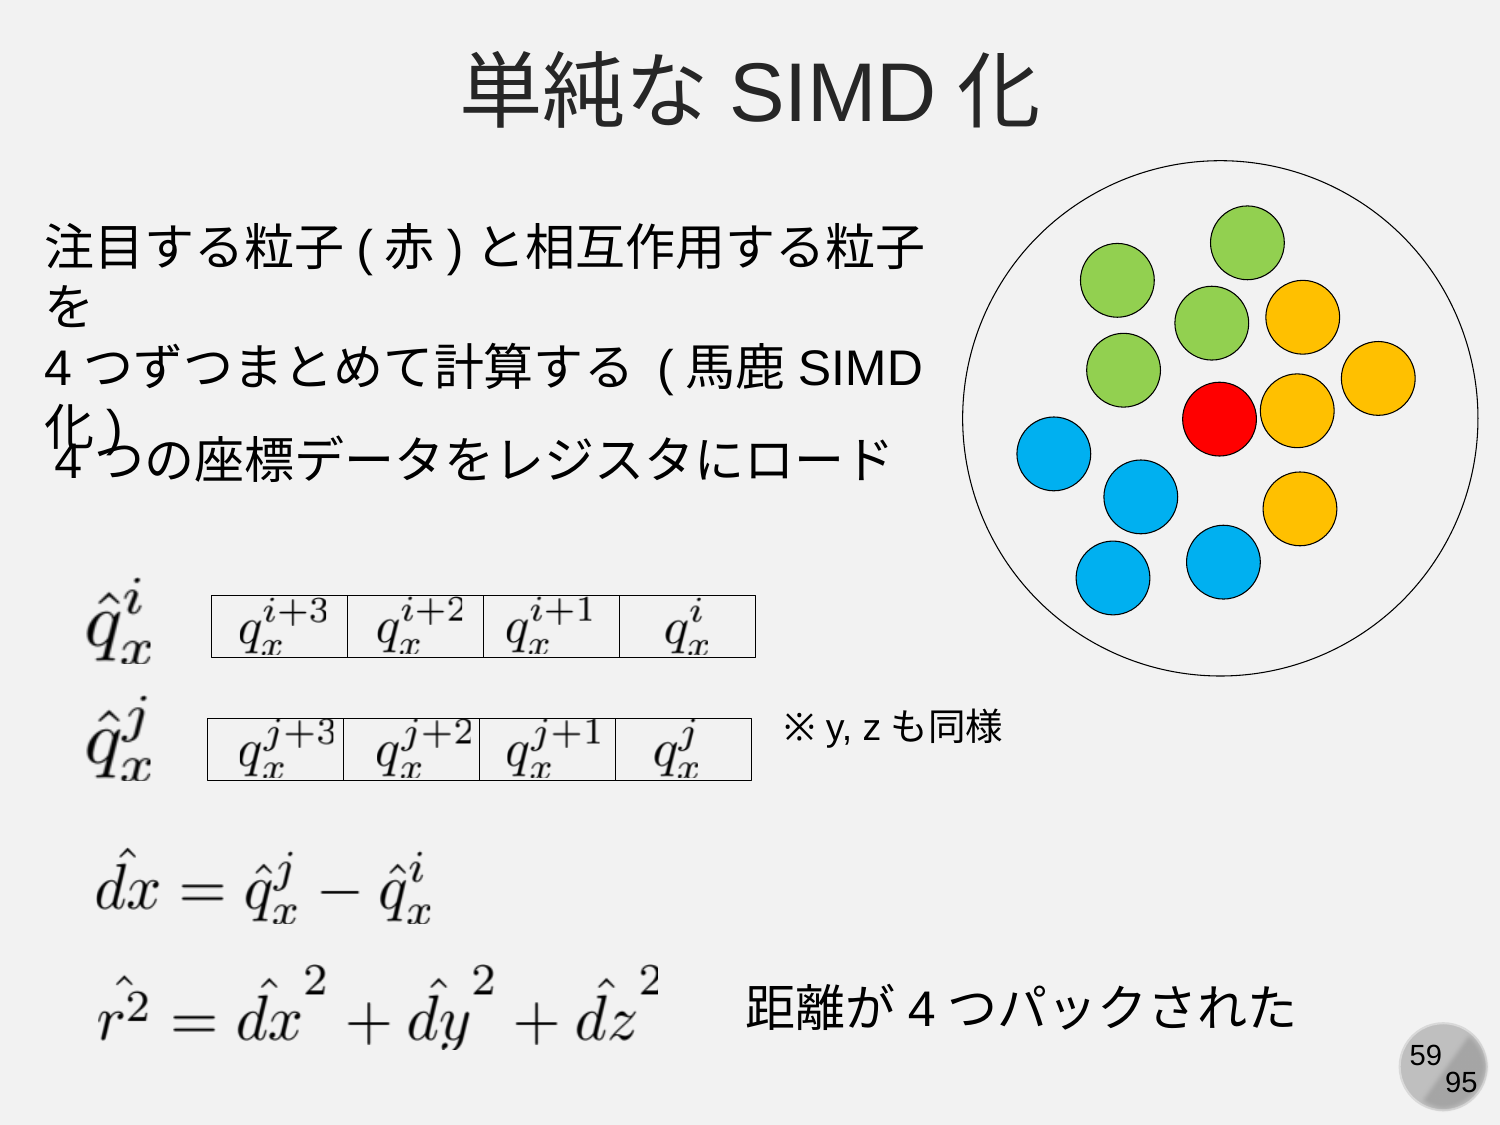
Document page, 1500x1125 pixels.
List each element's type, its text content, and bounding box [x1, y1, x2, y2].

text_box [619, 595, 756, 658]
text_box [343, 718, 479, 781]
text_box [483, 595, 619, 658]
text_box [615, 718, 752, 781]
text_box 4つの座標データをレジスタにロード [39, 420, 909, 496]
picture [97, 964, 658, 1050]
list 単純なSIMD化 [0, 31, 1500, 155]
picture [239, 597, 327, 655]
text_box [211, 595, 347, 658]
text_box [347, 595, 483, 658]
text_box 注目する粒子(赤)と相互作用する粒子を 4つずつまとめて計算する (馬鹿SIMD化) [29, 208, 962, 463]
text_box [479, 718, 615, 781]
picture [85, 577, 151, 664]
picture [96, 847, 431, 924]
picture [507, 718, 600, 778]
picture [239, 718, 334, 778]
picture [506, 596, 592, 654]
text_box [962, 160, 1478, 676]
picture [85, 695, 151, 781]
picture [653, 718, 698, 778]
picture [377, 718, 471, 778]
picture [664, 597, 708, 655]
picture [377, 596, 463, 654]
text_box ※ y, zも同様 [769, 695, 1018, 756]
text_box 距離が4つパックされた [731, 969, 1313, 1045]
text_box [207, 718, 343, 781]
